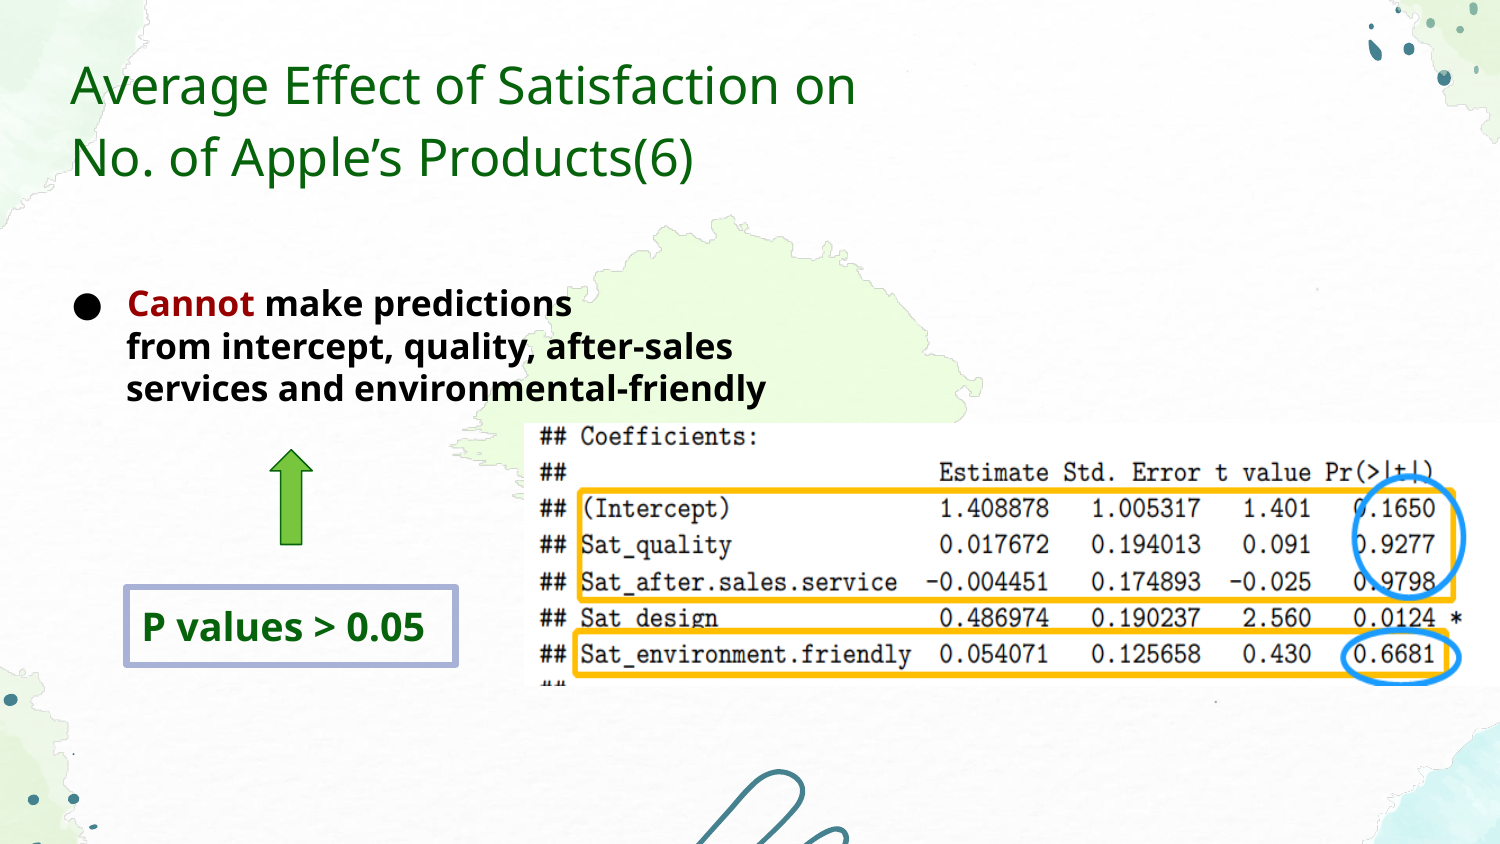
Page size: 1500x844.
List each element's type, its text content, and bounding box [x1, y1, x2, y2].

text_box [270, 449, 313, 545]
picture [704, 775, 799, 844]
text_box Cannot make predictions from intercept, quality, after-sales services and environmental-friendly [37, 282, 1198, 450]
picture [813, 832, 843, 844]
text_box P values > 0.05 [126, 587, 456, 665]
title Average Effect of Satisfaction on No. of Apple’s Products(6) [55, 28, 1445, 123]
picture [0, 0, 1500, 844]
